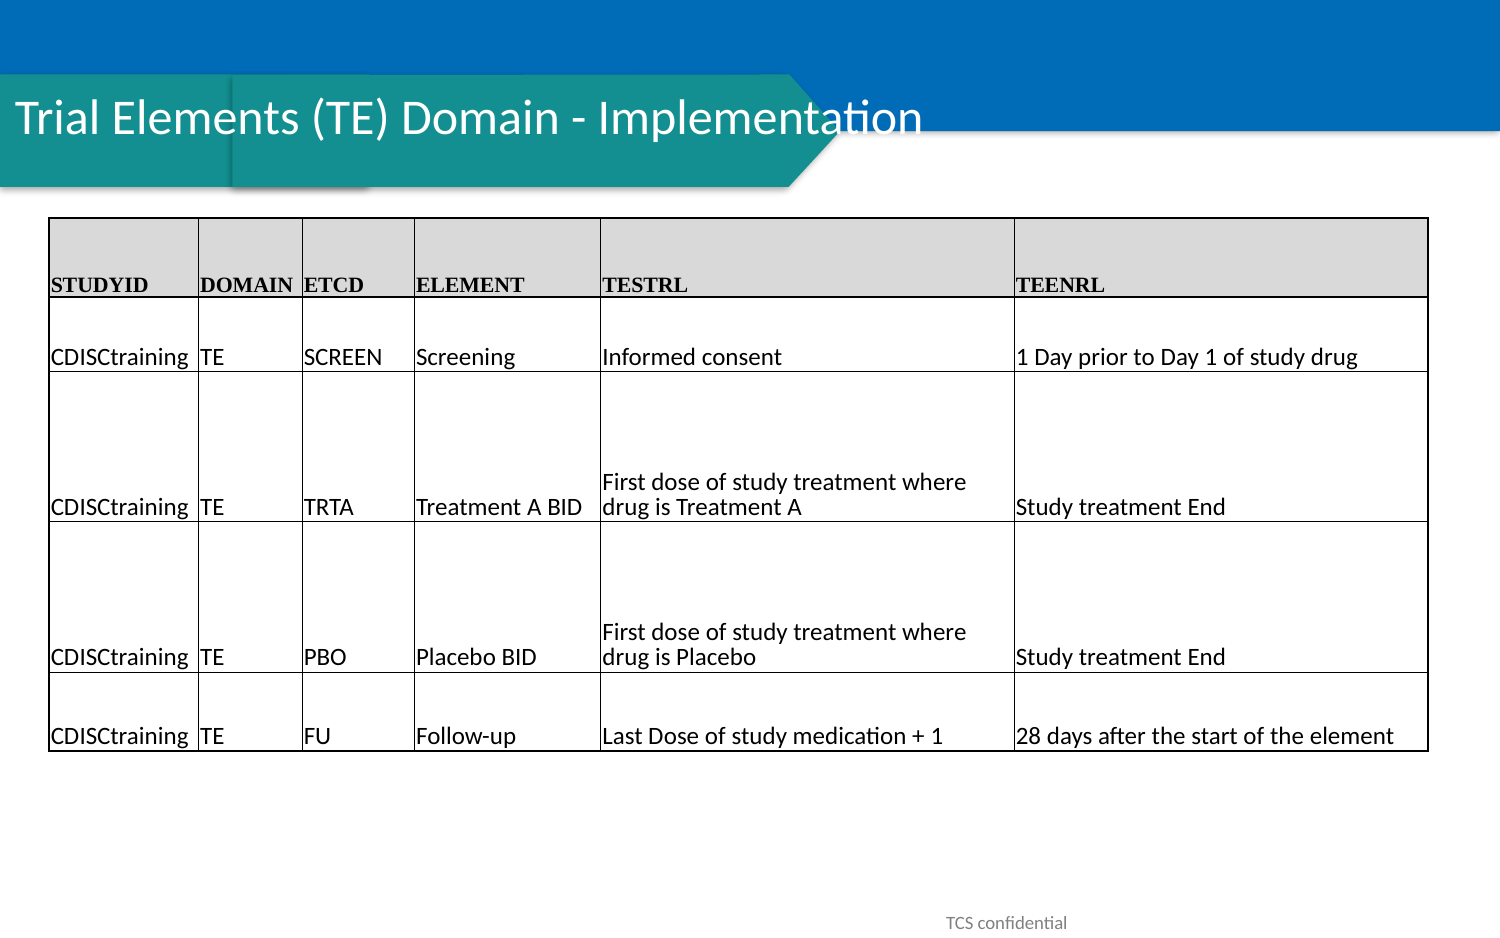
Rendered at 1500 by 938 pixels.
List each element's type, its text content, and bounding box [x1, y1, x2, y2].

table_cell Treatment A BID [415, 372, 600, 521]
table_cell 28 days after the start of the element [1015, 673, 1427, 750]
table_cell CDISCtraining [50, 298, 198, 371]
text_box TCS confidential [775, 903, 1238, 935]
table_cell CDISCtraining [50, 522, 198, 672]
table_cell Placebo BID [415, 522, 600, 672]
table_header STUDYID [50, 219, 198, 296]
table_cell Last Dose of study medication + 1 [601, 673, 1014, 750]
table_header ETCD [303, 219, 414, 296]
table_cell TE [199, 673, 302, 750]
table_header ELEMENT [415, 219, 600, 296]
table_header TEENRL [1015, 219, 1427, 296]
table_cell 1 Day prior to Day 1 of study drug [1015, 298, 1427, 371]
table_cell CDISCtraining [50, 673, 198, 750]
table_header TESTRL [601, 219, 1014, 296]
table_cell TE [199, 298, 302, 371]
table_cell Study treatment End [1015, 522, 1427, 672]
table_cell Study treatment End [1015, 372, 1427, 521]
table_cell First dose of study treatment where drug is Placebo [601, 522, 1014, 672]
title Trial Elements (TE) Domain - Implementation [0, 77, 1397, 166]
table_header DOMAIN [199, 219, 302, 296]
table_cell PBO [303, 522, 414, 672]
table_cell First dose of study treatment where drug is Treatment A [601, 372, 1014, 521]
table_cell Informed consent [601, 298, 1014, 371]
table_cell SCREEN [303, 298, 414, 371]
table_cell TE [199, 522, 302, 672]
table_cell Screening [415, 298, 600, 371]
table_cell FU [303, 673, 414, 750]
table_cell CDISCtraining [50, 372, 198, 521]
table_cell Follow-up [415, 673, 600, 750]
table_cell TRTA [303, 372, 414, 521]
table_cell TE [199, 372, 302, 521]
